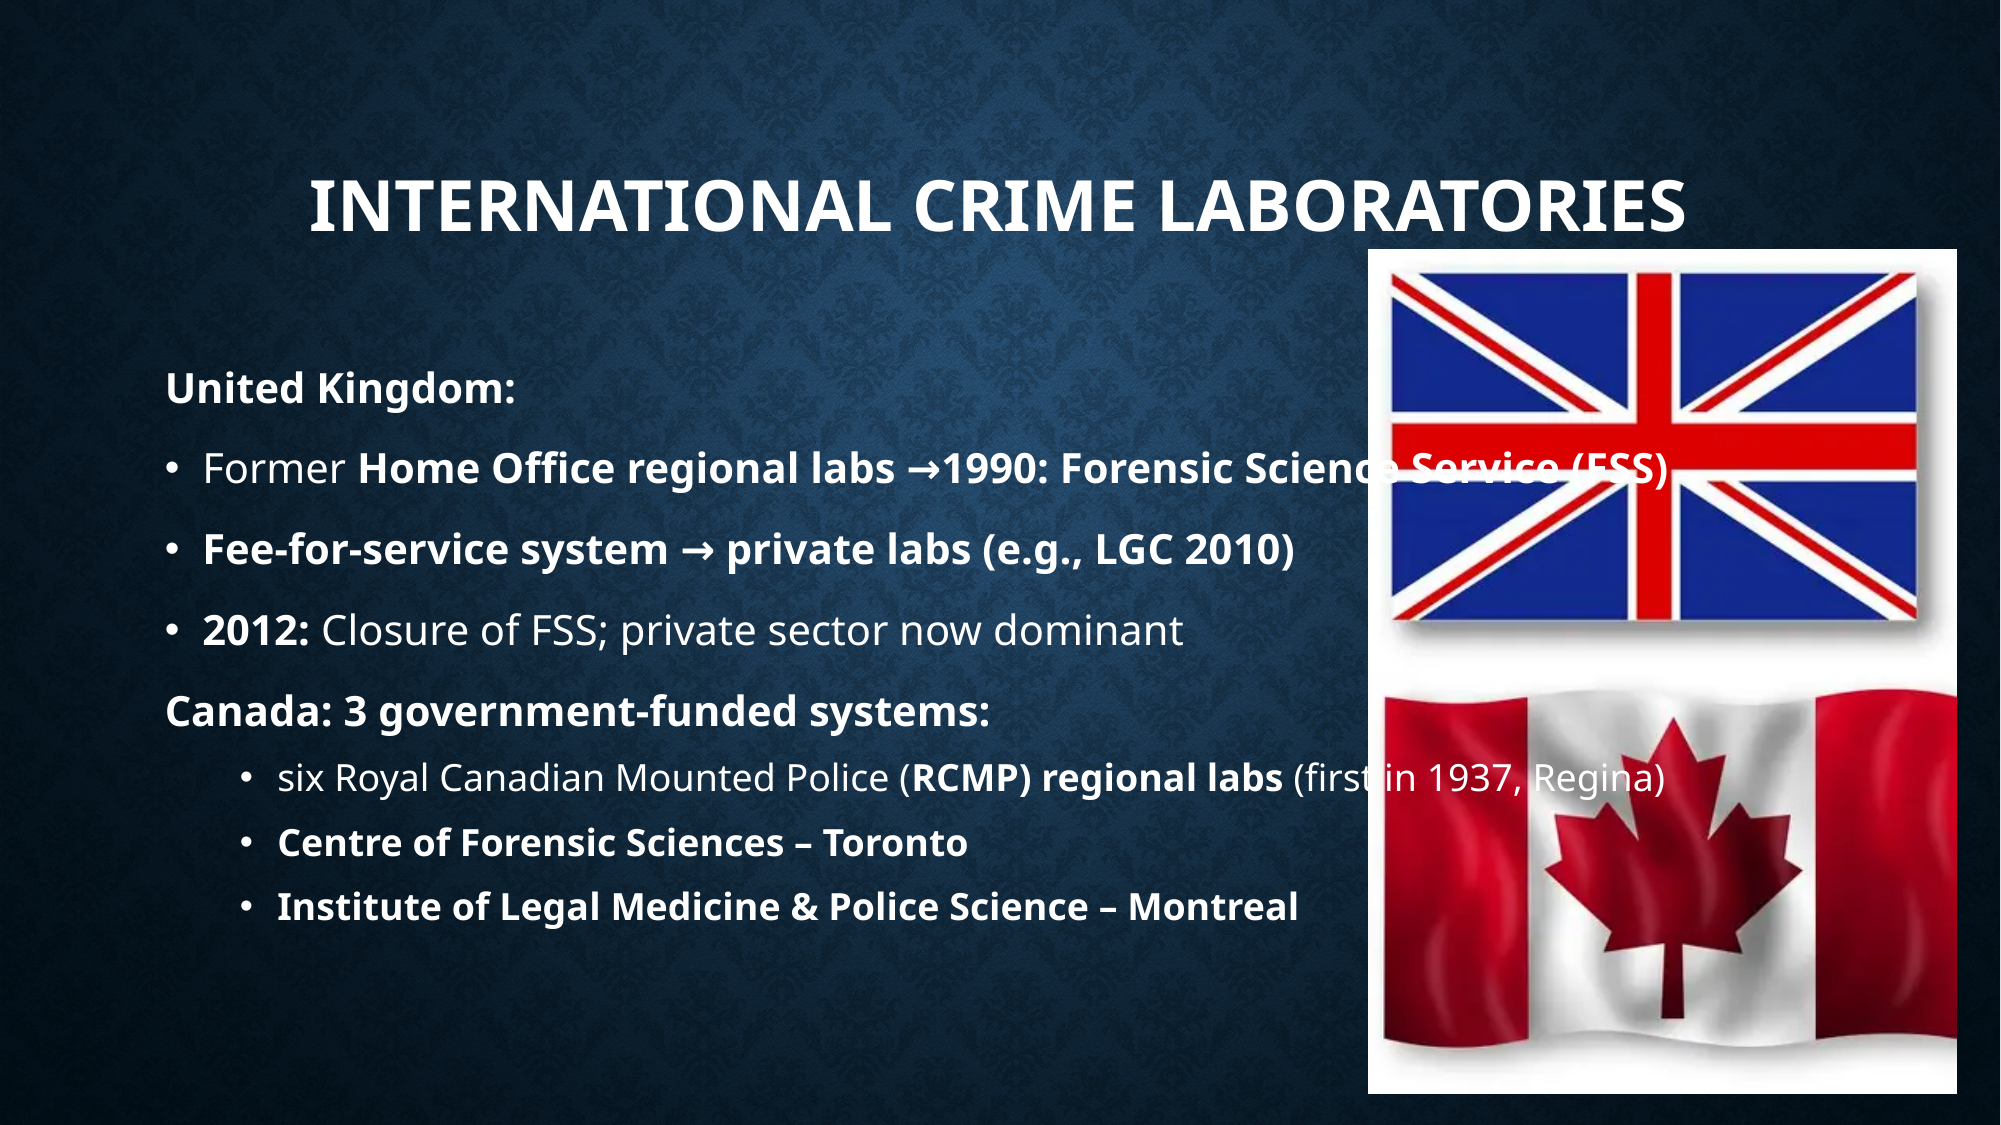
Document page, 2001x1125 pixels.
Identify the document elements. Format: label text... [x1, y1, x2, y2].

picture [1368, 249, 1957, 1095]
title International Crime Laboratories [149, 99, 1849, 318]
list United Kingdom: Former Home Office regional labs →1990: Forensic Science Service (FSS) Fee-for-service system → private labs (e.g., LGC 2010) 2012: Closure of FSS; private sector now dominant Canada: 3 government-funded systems: six Royal Canadian Mounted Police (RCMP) regional labs (first in 1937, Regina) Centre of Forensic Sciences – Toronto Institute of Legal Medicine & Police Science – Montreal [149, 343, 1361, 950]
